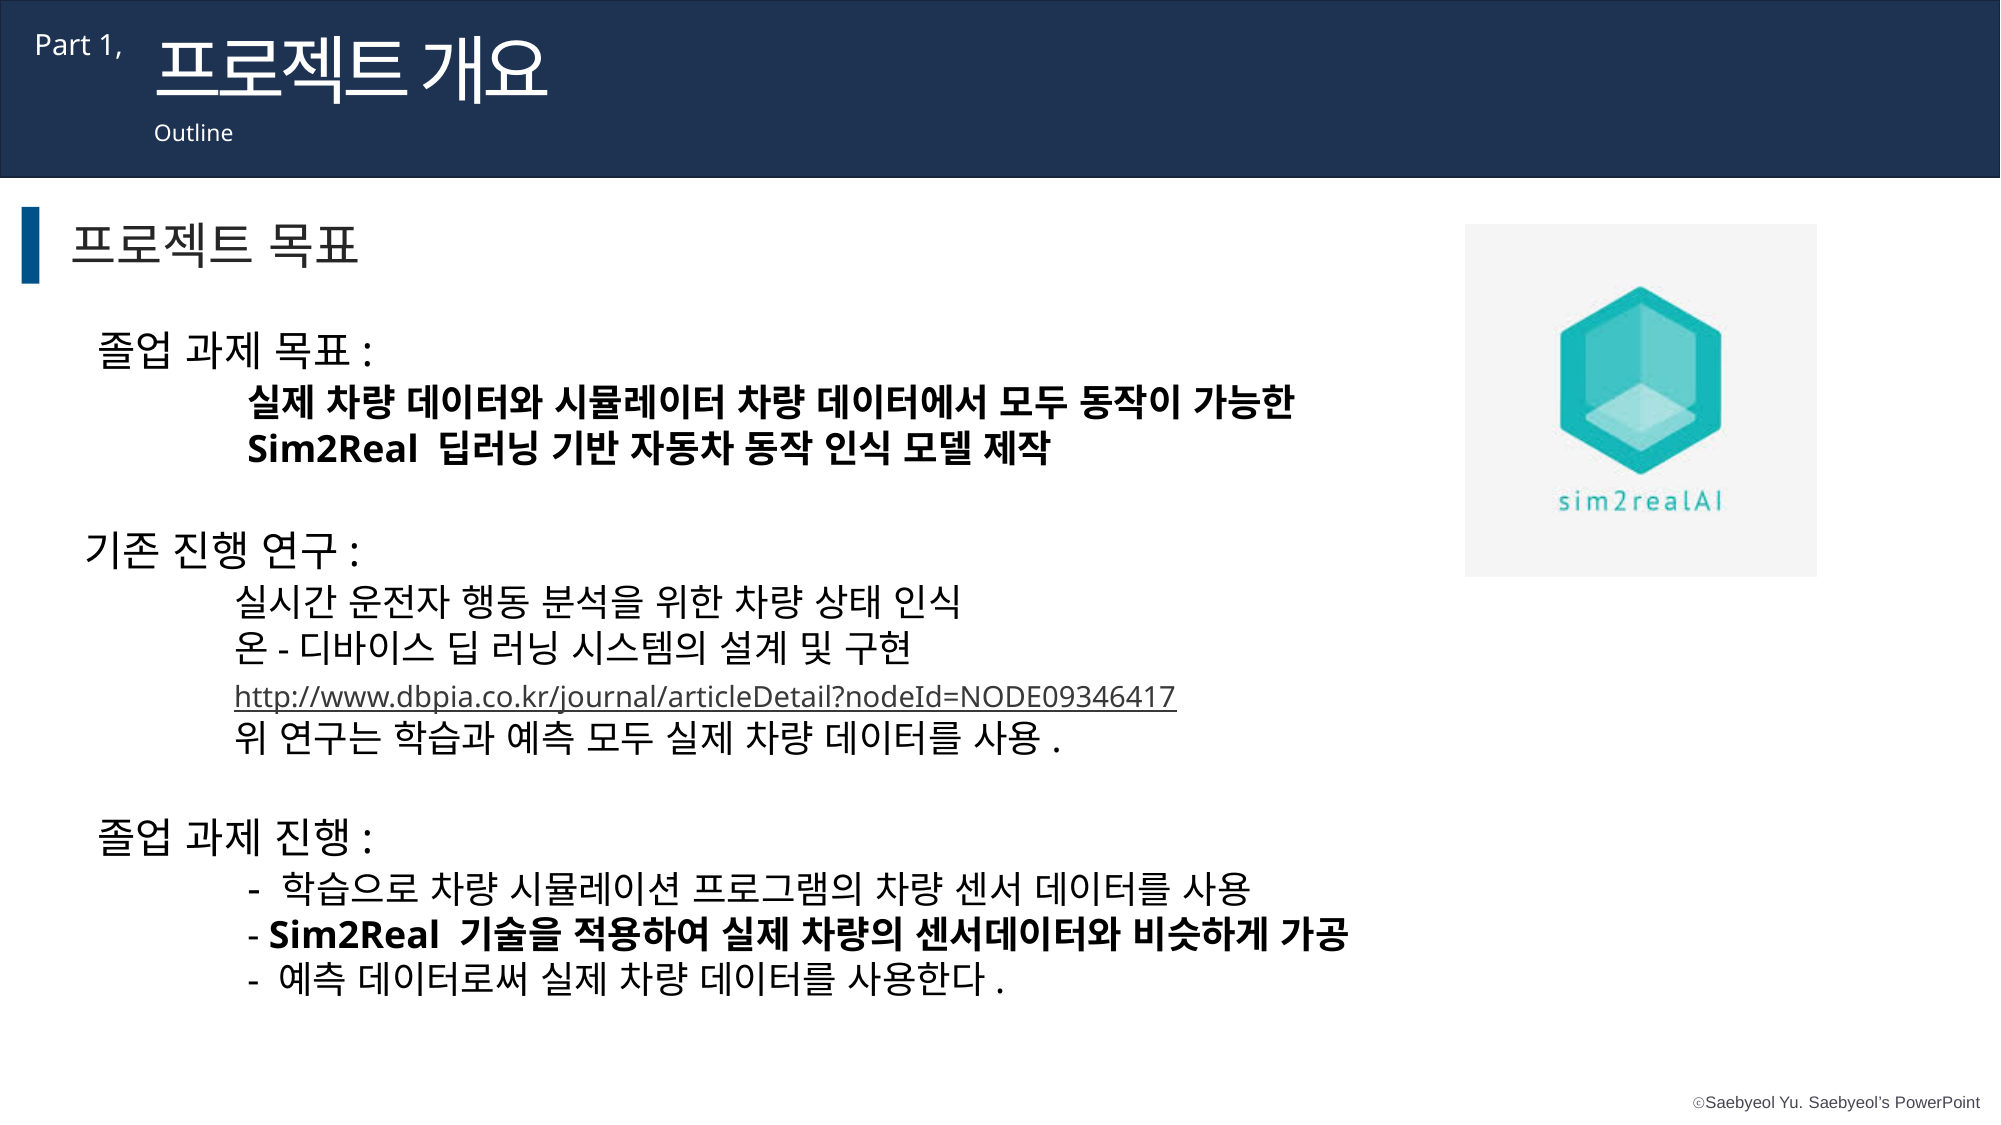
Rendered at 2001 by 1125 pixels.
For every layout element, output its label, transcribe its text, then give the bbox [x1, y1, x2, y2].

text_box 프로젝트 목표 [55, 207, 375, 283]
text_box Outline [139, 110, 249, 154]
text_box 졸업 과제 진행: - 학습으로 차량 시뮬레이션 프로그램의 차량 센서 데이터를 사용 - Sim2Real 기술을 적용하여 실제 차량의 센서데이터와 비슷하게 가공 - 예측 데이터로써 실제 차량 데이터를 사용한다. [82, 804, 1619, 1009]
text_box 프로젝트 개요 [139, 16, 567, 122]
text_box Part 1, [19, 19, 139, 69]
text_box 기존 진행 연구: 실시간 운전자 행동 분석을 위한 차량 상태 인식 온-디바이스 딥 러닝 시스템의 설계 및 구현 http://www.dbpia.co.kr/journal/articleDetail?nodeId=NODE09346417 위 연구는 학습과 예측 모두 실제 차량 데이터를 사용. [69, 517, 1192, 768]
picture [1465, 224, 1817, 577]
text_box 졸업 과제 목표: 실제 차량 데이터와 시뮬레이터 차량 데이터에서 모두 동작이 가능한 Sim2Real 딥러닝 기반 자동차 동작 인식 모델 제작 [82, 317, 1465, 477]
text_box [0, 0, 2000, 178]
text_box [21, 206, 40, 285]
